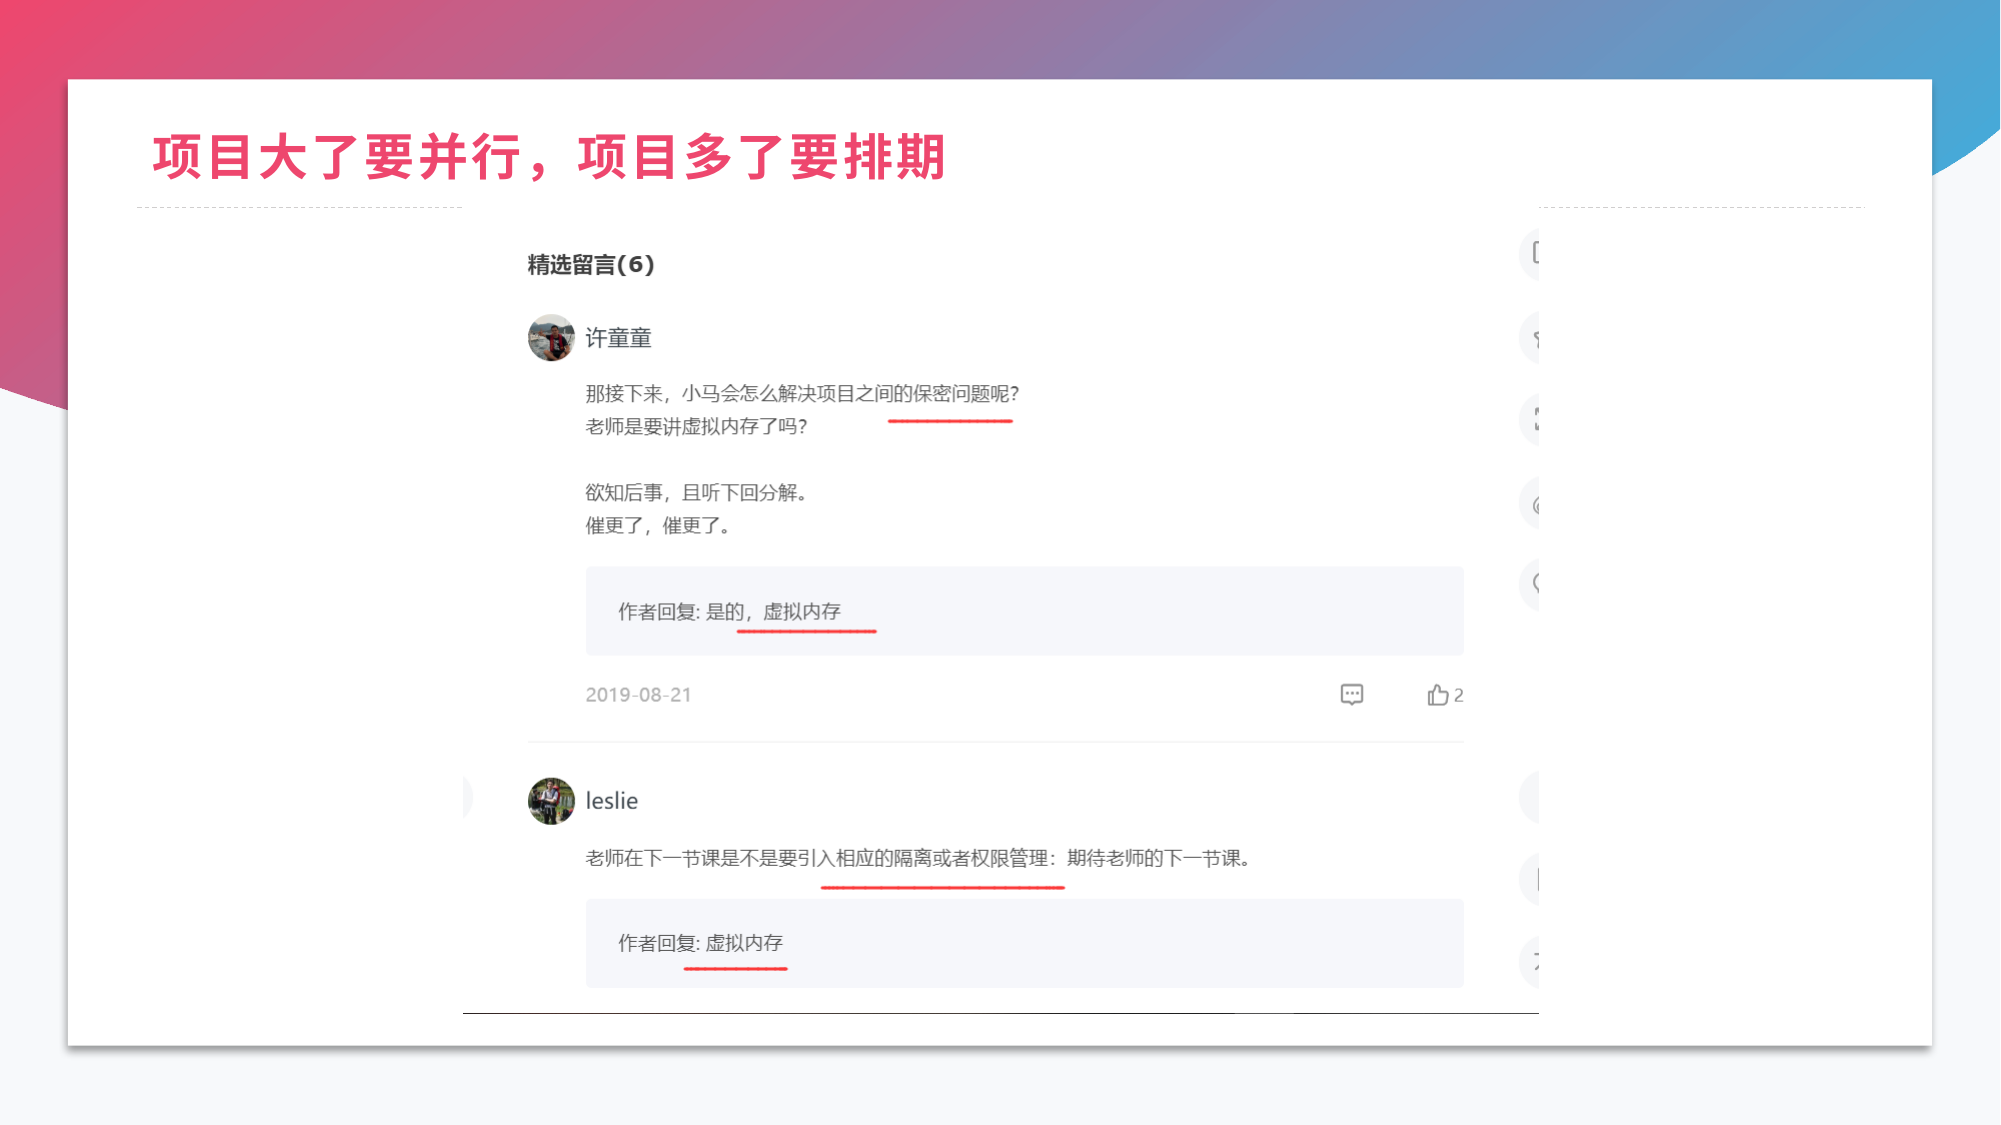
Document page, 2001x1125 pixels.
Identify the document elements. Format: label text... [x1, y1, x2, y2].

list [463, 207, 1539, 1014]
title 项目大了要并行，项目多了要排期 [137, 111, 1863, 208]
